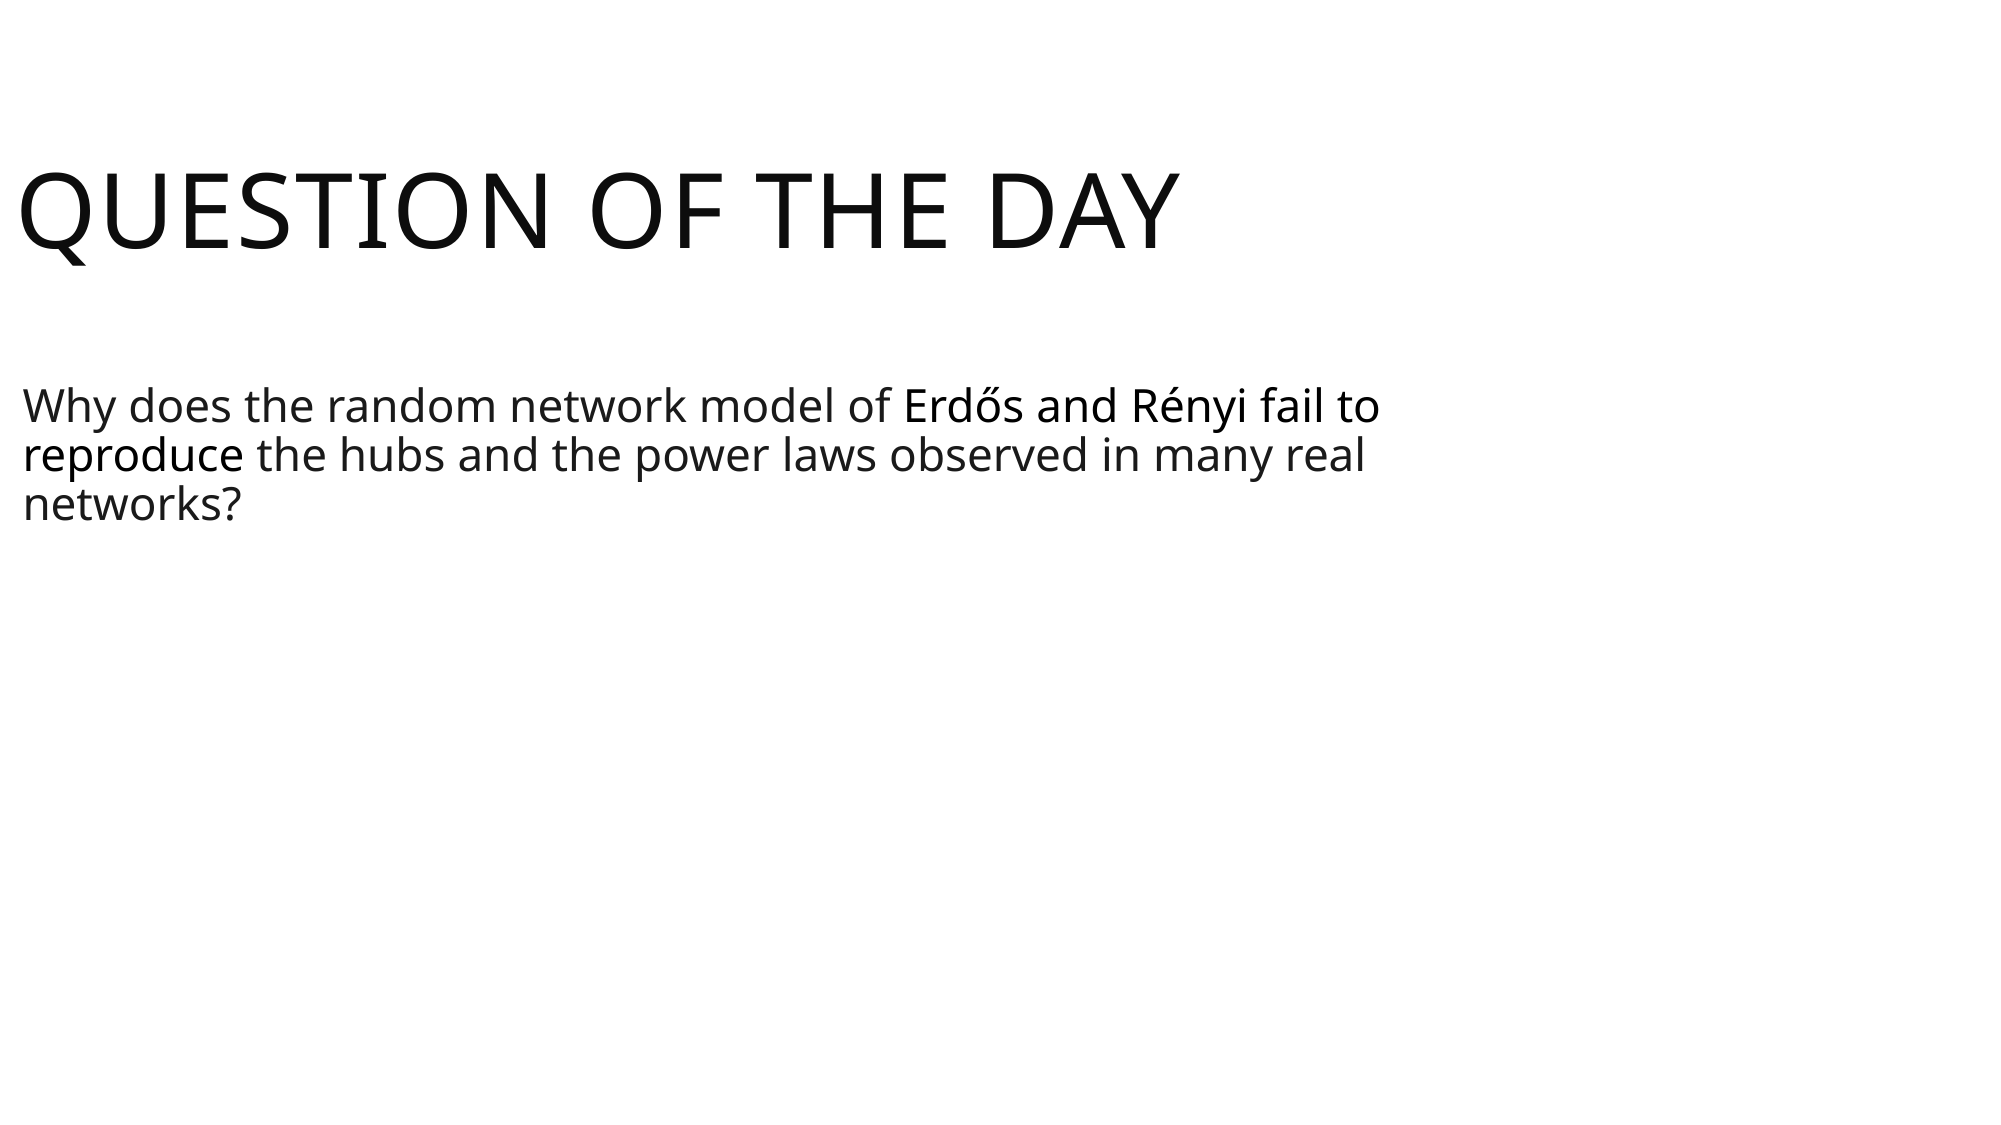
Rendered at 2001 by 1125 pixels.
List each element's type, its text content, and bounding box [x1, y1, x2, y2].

title Question of the Day [0, 96, 1595, 342]
list Why does the random network model of Erdős and Rényi fail to reproduce the hubs and the power laws observed in many real networks? [0, 375, 1595, 1035]
